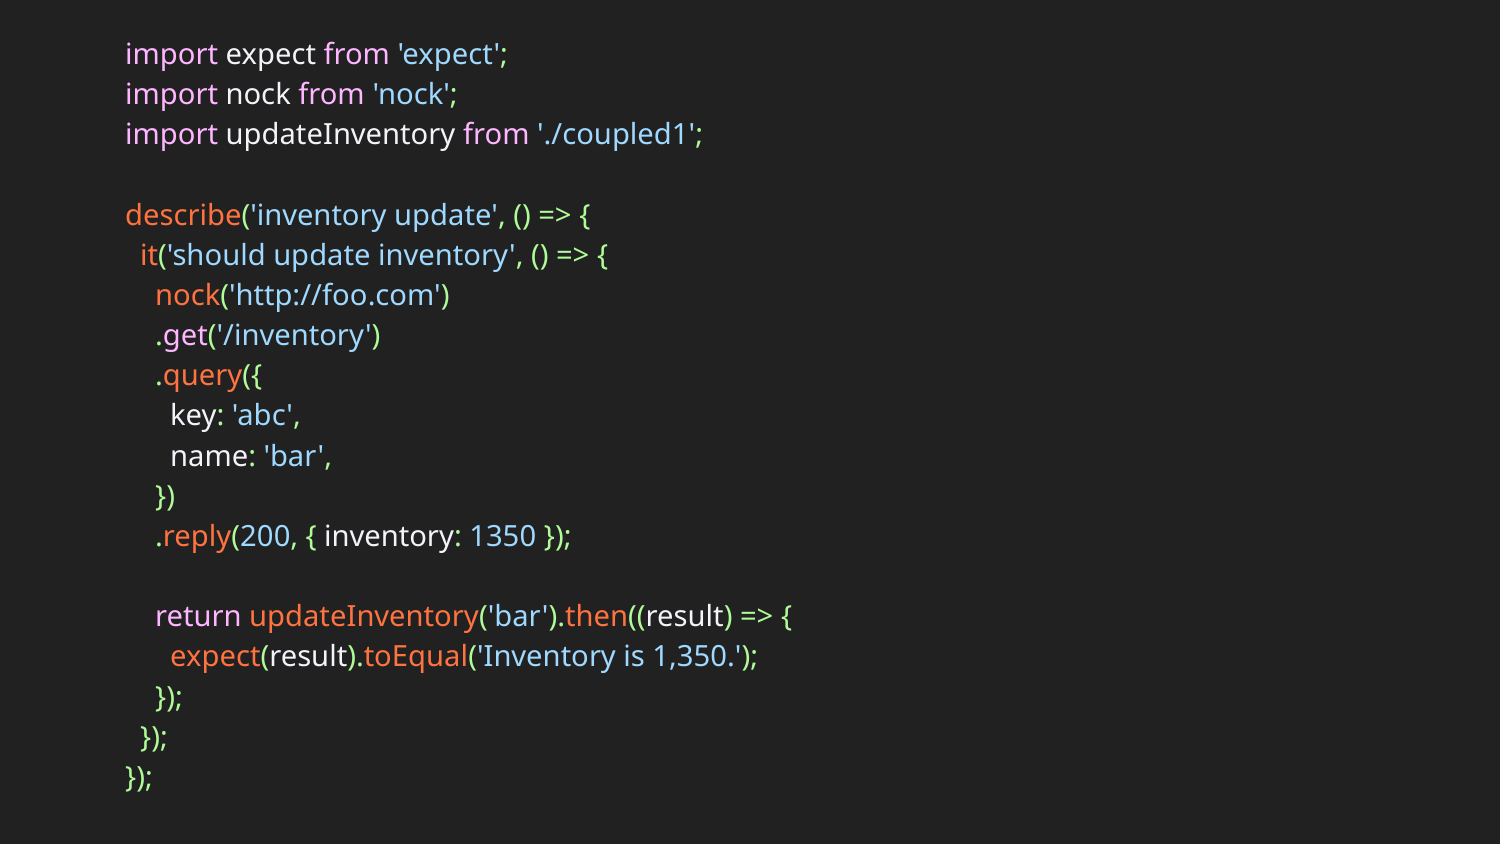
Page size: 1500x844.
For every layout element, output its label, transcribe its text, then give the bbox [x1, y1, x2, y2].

text_box import expect from 'expect'; import nock from 'nock'; import updateInventory from './coupled1'; describe('inventory update', () => { it('should update inventory', () => { nock('http://foo.com') .get('/inventory') .query({ key: 'abc', name: 'bar', }) .reply(200, { inventory: 1350 }); return updateInventory('bar').then((result) => { expect(result).toEqual('Inventory is 1,350.'); }); }); }); [110, 15, 1390, 803]
